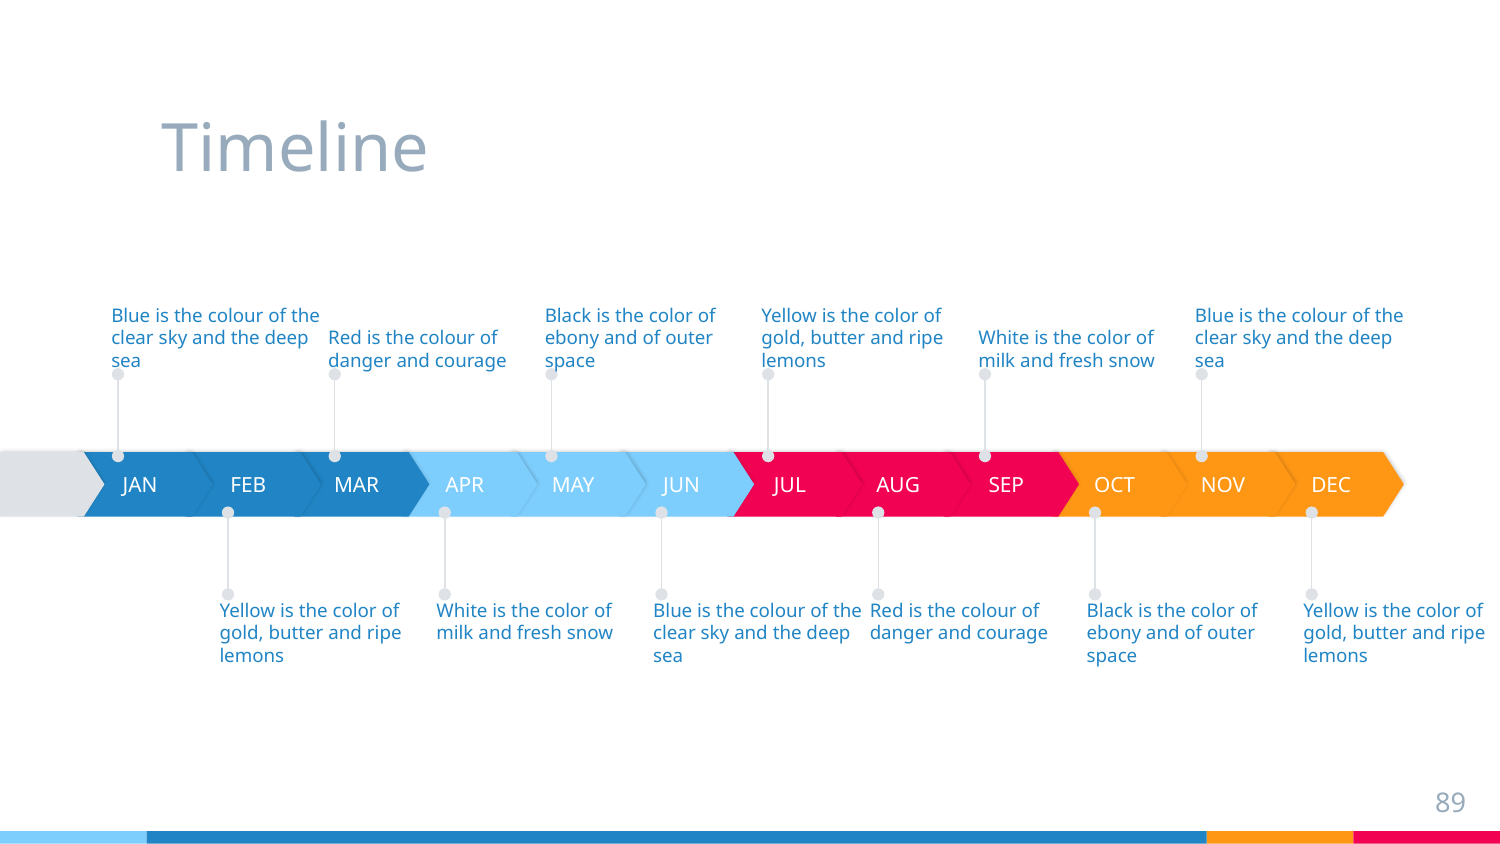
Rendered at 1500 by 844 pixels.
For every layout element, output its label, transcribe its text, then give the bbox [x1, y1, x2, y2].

text_box White is the color of milk and fresh snow [978, 283, 1190, 371]
text_box JUL [736, 452, 863, 517]
text_box FEB [196, 452, 322, 517]
text_box White is the color of milk and fresh snow [436, 598, 648, 686]
text_box Blue is the colour of the clear sky and the deep sea [653, 598, 865, 686]
text_box Red is the colour of danger and courage [869, 598, 1081, 686]
text_box MAR [304, 452, 430, 517]
slide_number 89 [1391, 770, 1482, 822]
text_box DEC [1278, 452, 1404, 517]
text_box MAY [520, 452, 646, 517]
text_box Yellow is the color of gold, butter and ripe lemons [219, 598, 431, 686]
text_box Blue is the colour of the clear sky and the deep sea [1194, 283, 1406, 371]
text_box SEP [954, 452, 1079, 517]
text_box APR [411, 452, 538, 517]
text_box OCT [1061, 452, 1188, 517]
text_box AUG [844, 452, 971, 517]
text_box Yellow is the color of gold, butter and ripe lemons [761, 283, 973, 371]
text_box JUN [629, 452, 755, 517]
text_box NOV [1169, 452, 1296, 517]
text_box Yellow is the color of gold, butter and ripe lemons [1303, 598, 1500, 686]
text_box Blue is the colour of the clear sky and the deep sea [111, 283, 323, 371]
text_box Red is the colour of danger and courage [328, 283, 539, 371]
title Timeline [146, 58, 1207, 200]
text_box [0, 452, 105, 517]
text_box Black is the color of ebony and of outer space [1086, 598, 1298, 686]
text_box Black is the color of ebony and of outer space [544, 283, 756, 371]
text_box JAN [87, 452, 213, 517]
